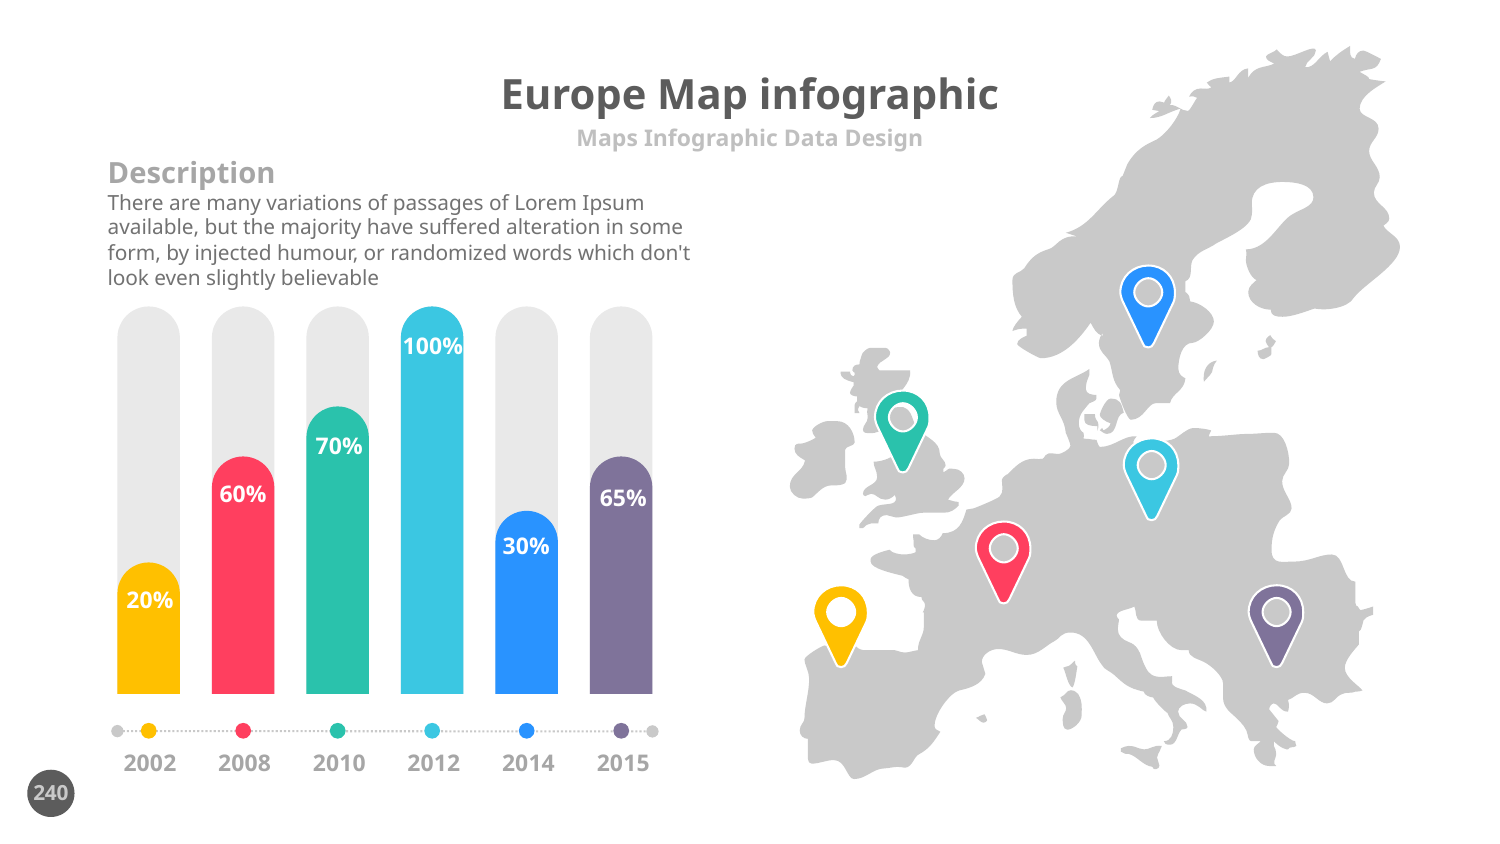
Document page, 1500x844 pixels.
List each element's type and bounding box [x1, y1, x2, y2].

text_box [581, 304, 665, 697]
list [412, 121, 789, 155]
text_box [201, 304, 285, 697]
text_box [789, 43, 1401, 780]
slide_number [13, 770, 89, 816]
text_box [93, 146, 732, 297]
title [287, 63, 789, 122]
text_box [108, 722, 665, 777]
text_box [391, 304, 475, 697]
text_box [484, 304, 568, 697]
text_box [108, 304, 192, 697]
text_box [297, 304, 381, 697]
